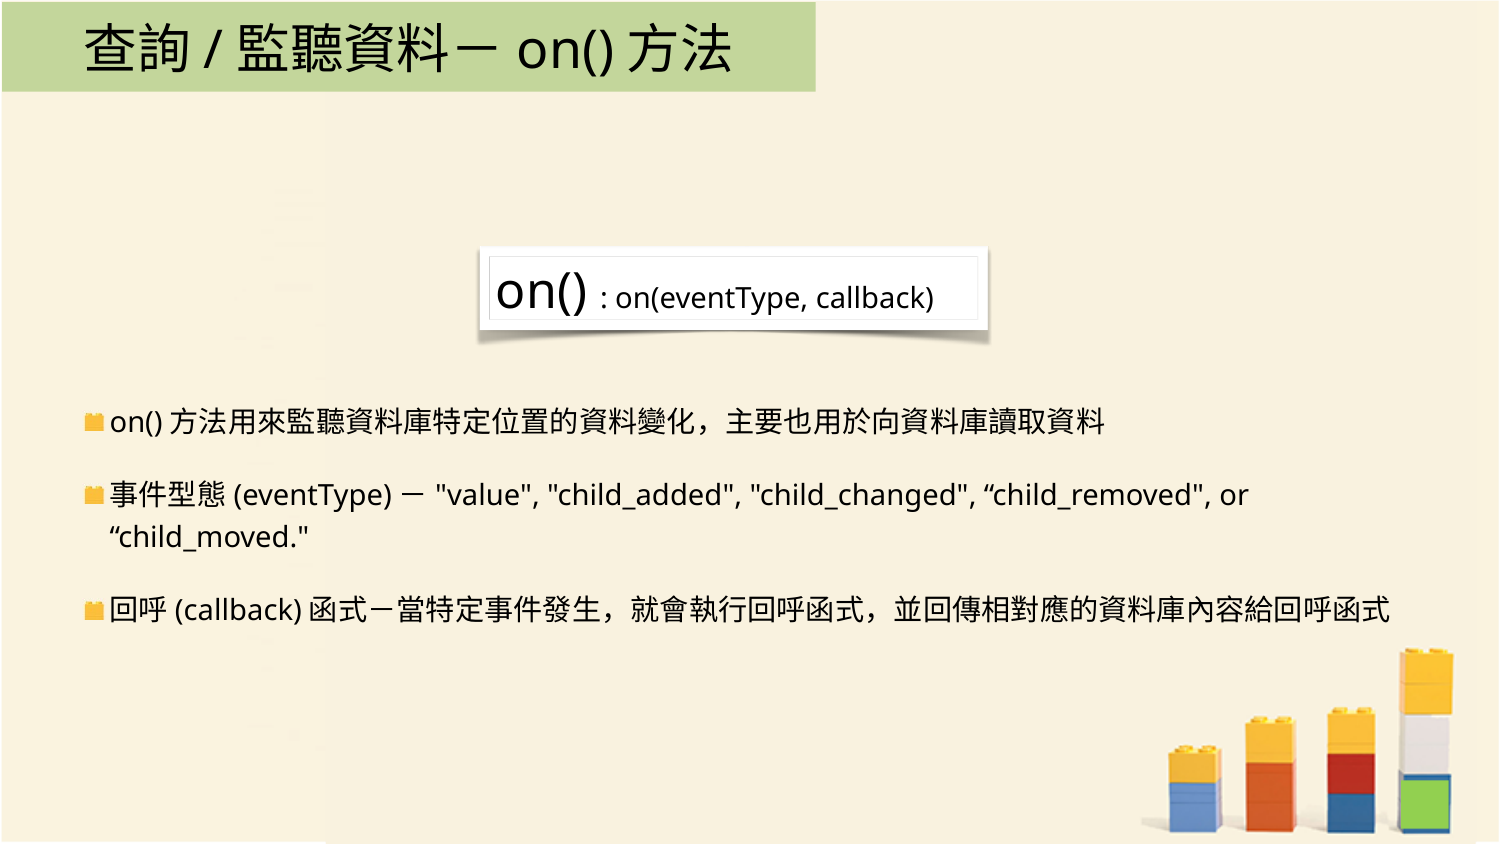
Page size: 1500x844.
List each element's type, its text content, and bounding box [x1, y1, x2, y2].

slide_number [1400, 779, 1450, 830]
title 查詢/監聽資料－on()方法 [1, 1, 817, 93]
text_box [474, 245, 993, 348]
picture [0, 0, 1500, 844]
list on()方法用來監聽資料庫特定位置的資料變化，主要也用於向資料庫讀取資料 事件型態(eventType)－"value", "child_added", "child_changed", “child_removed", or “child_moved." 回呼(callback)函式－當特定事件發生，就會執行回呼函式，並回傳相對應的資料庫內容給回呼函式 [74, 197, 1426, 825]
